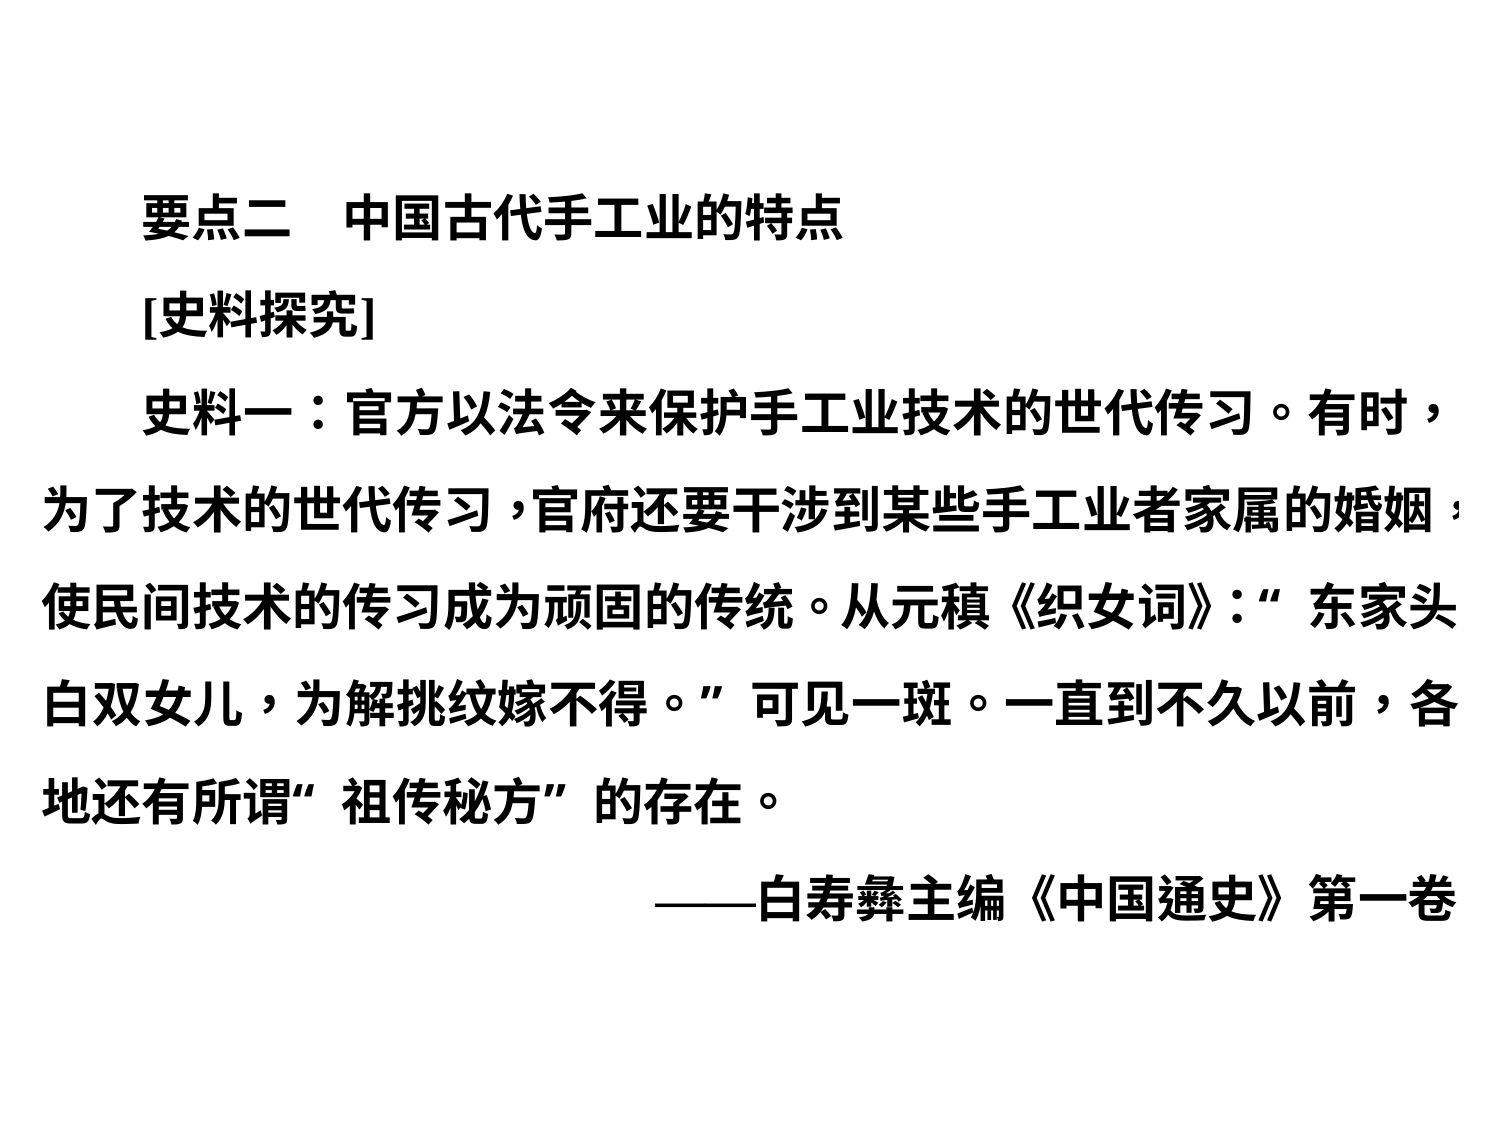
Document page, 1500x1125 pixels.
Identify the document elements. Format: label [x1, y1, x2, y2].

text_box [41, 185, 1459, 964]
